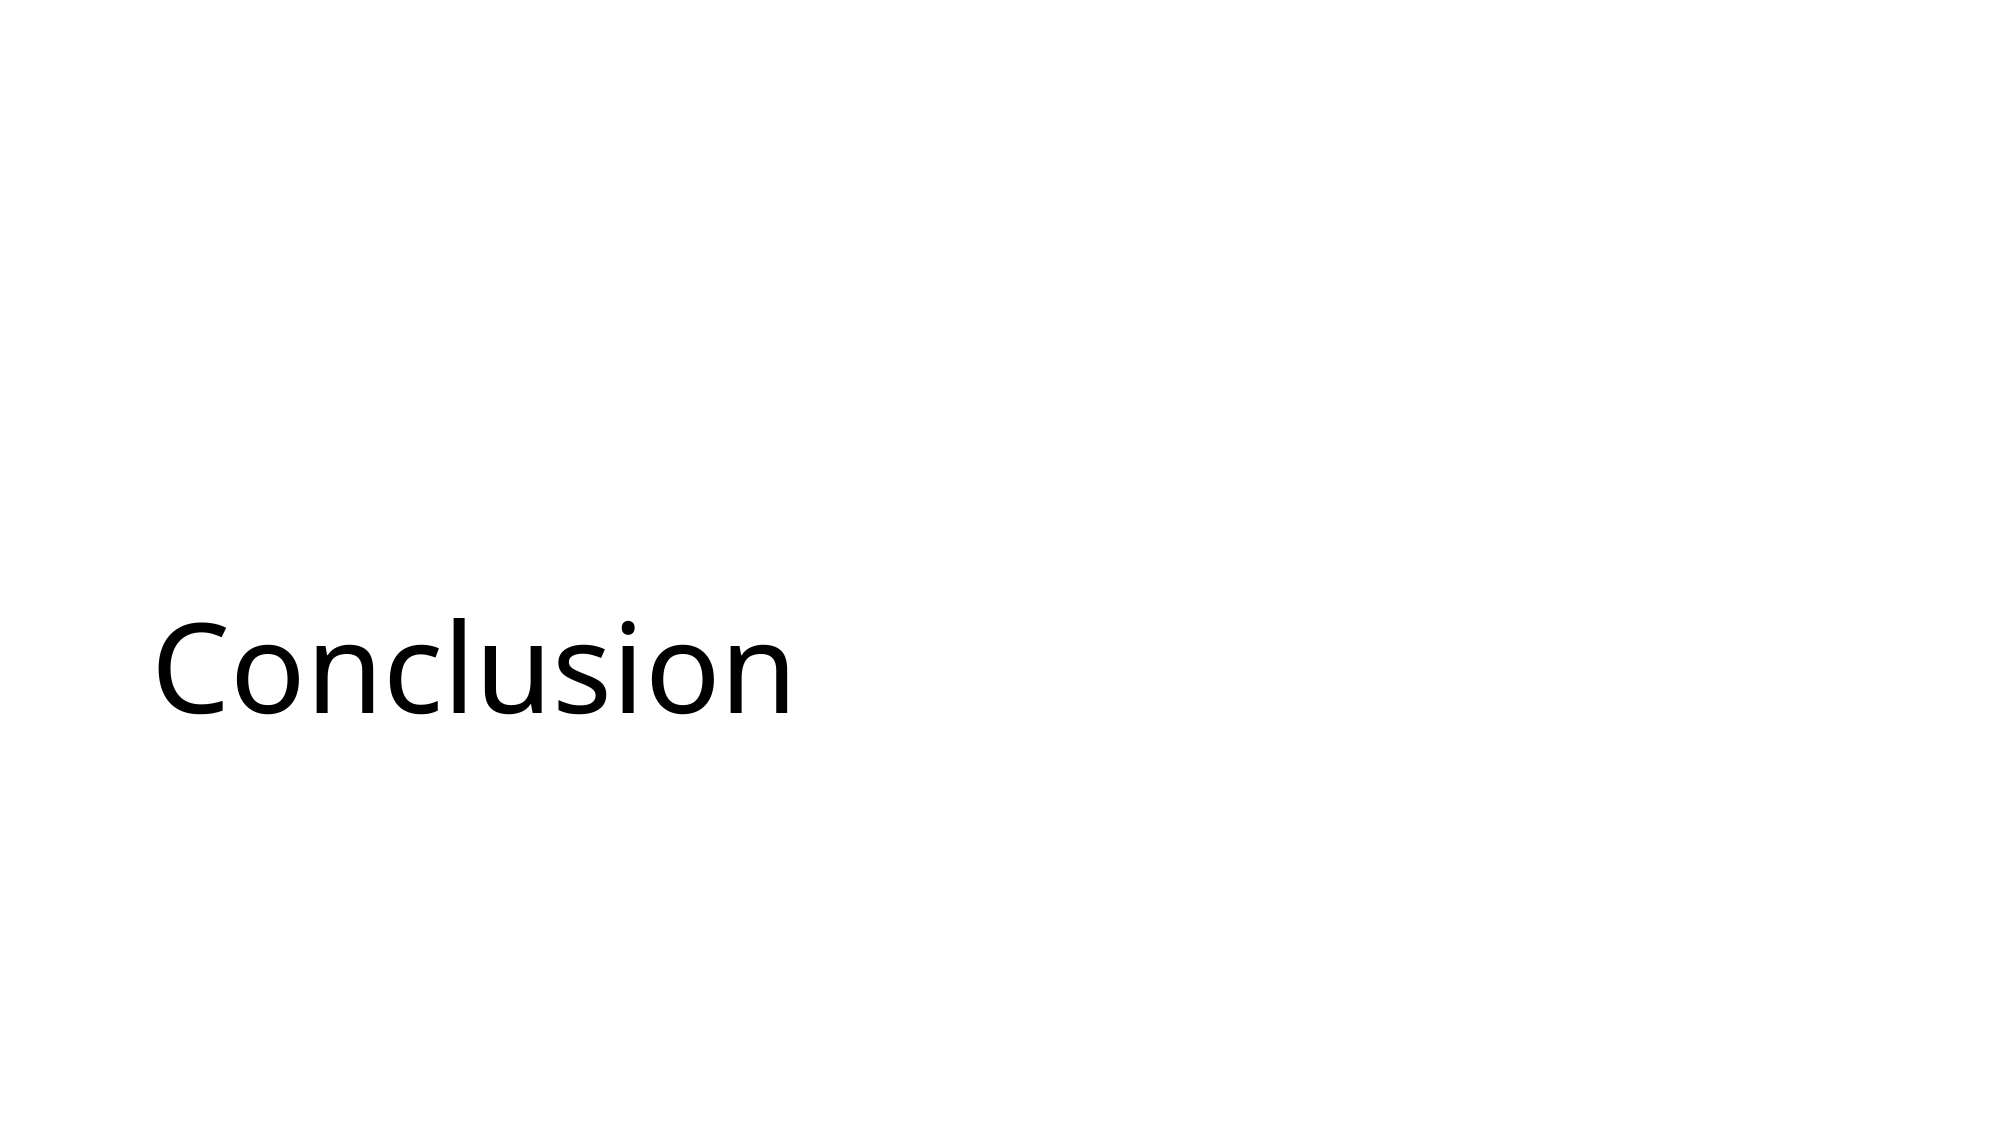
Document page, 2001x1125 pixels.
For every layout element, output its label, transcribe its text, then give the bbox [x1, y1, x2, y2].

title Conclusion [136, 280, 1862, 749]
